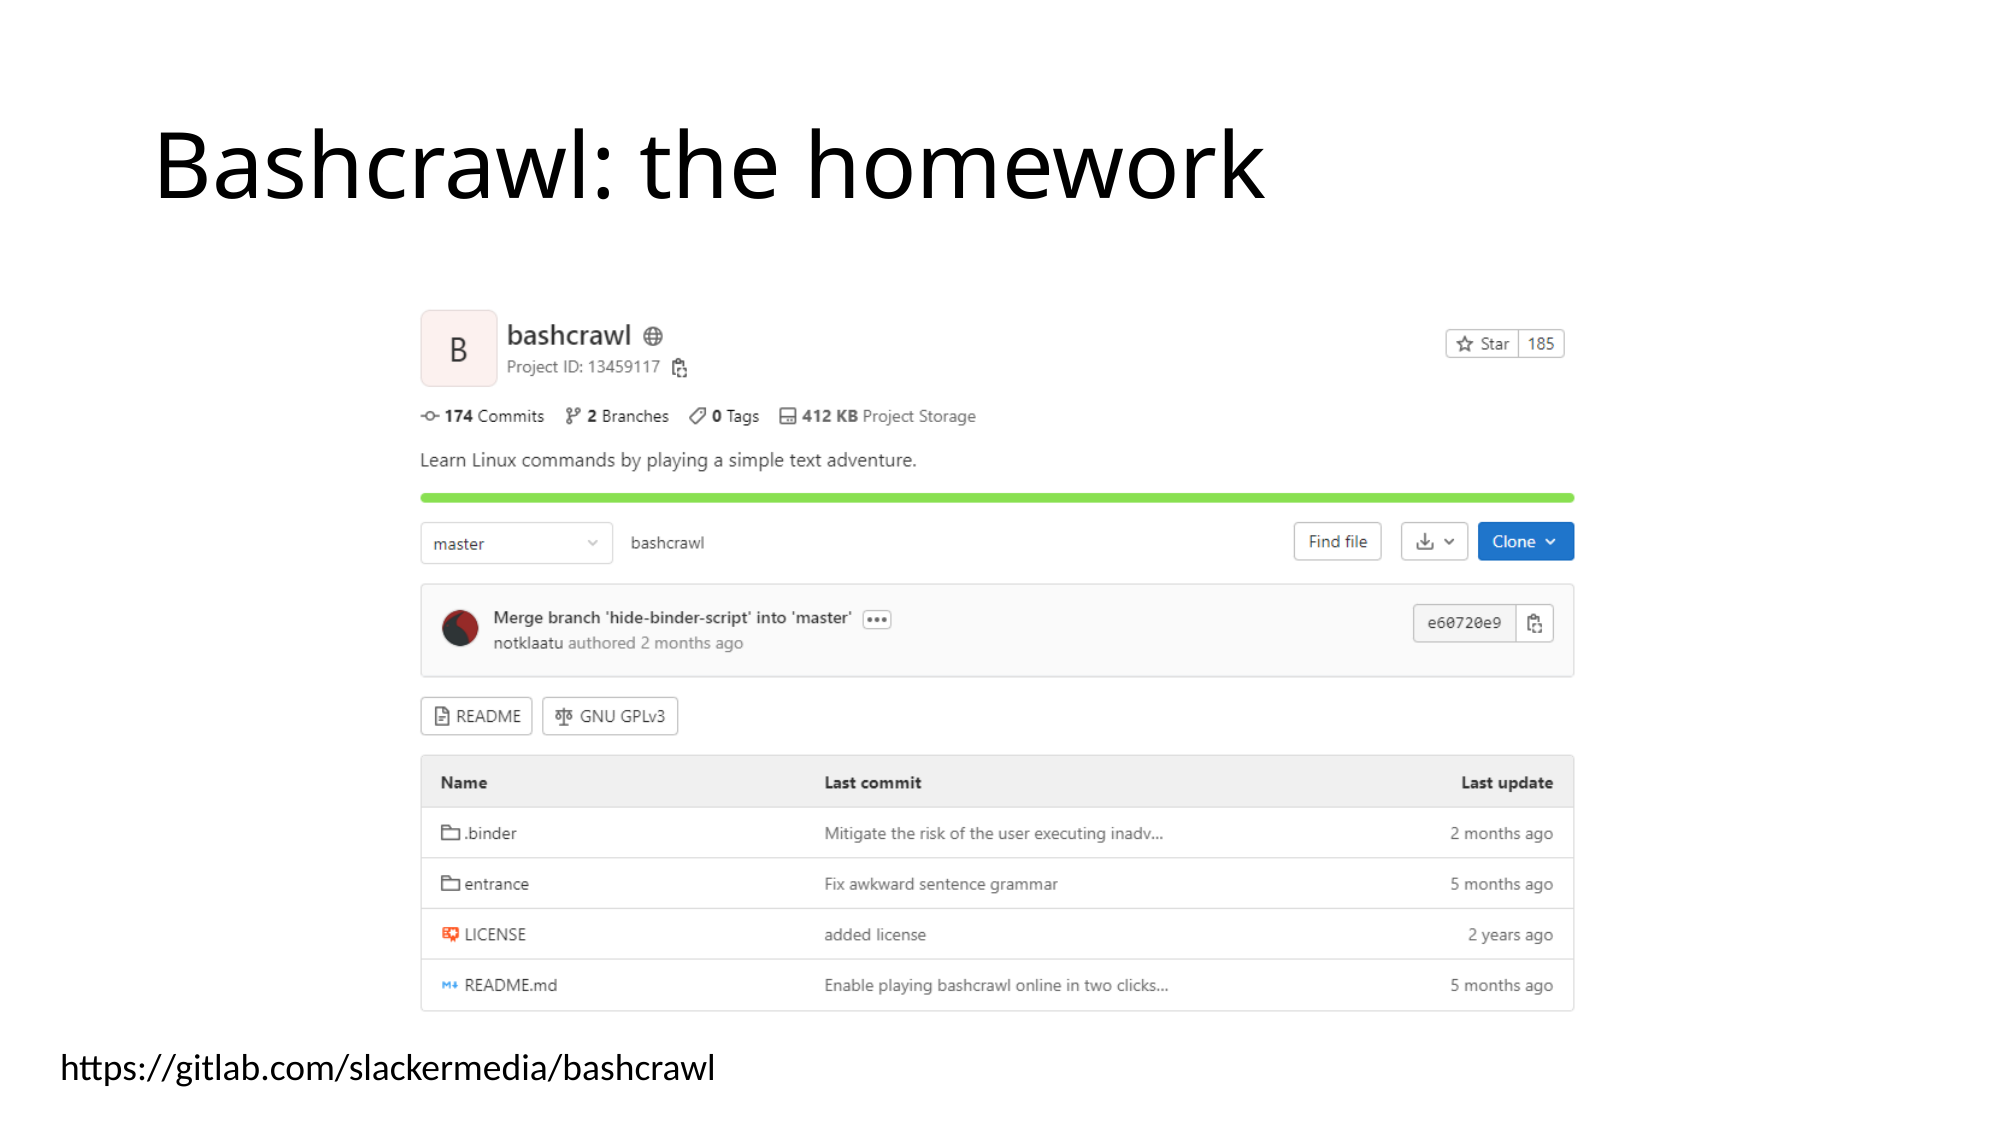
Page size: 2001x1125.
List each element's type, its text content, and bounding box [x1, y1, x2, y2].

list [411, 299, 1589, 1014]
title Bashcrawl: the homework [137, 59, 1863, 278]
text_box https://gitlab.com/slackermedia/bashcrawl [45, 1035, 1046, 1096]
